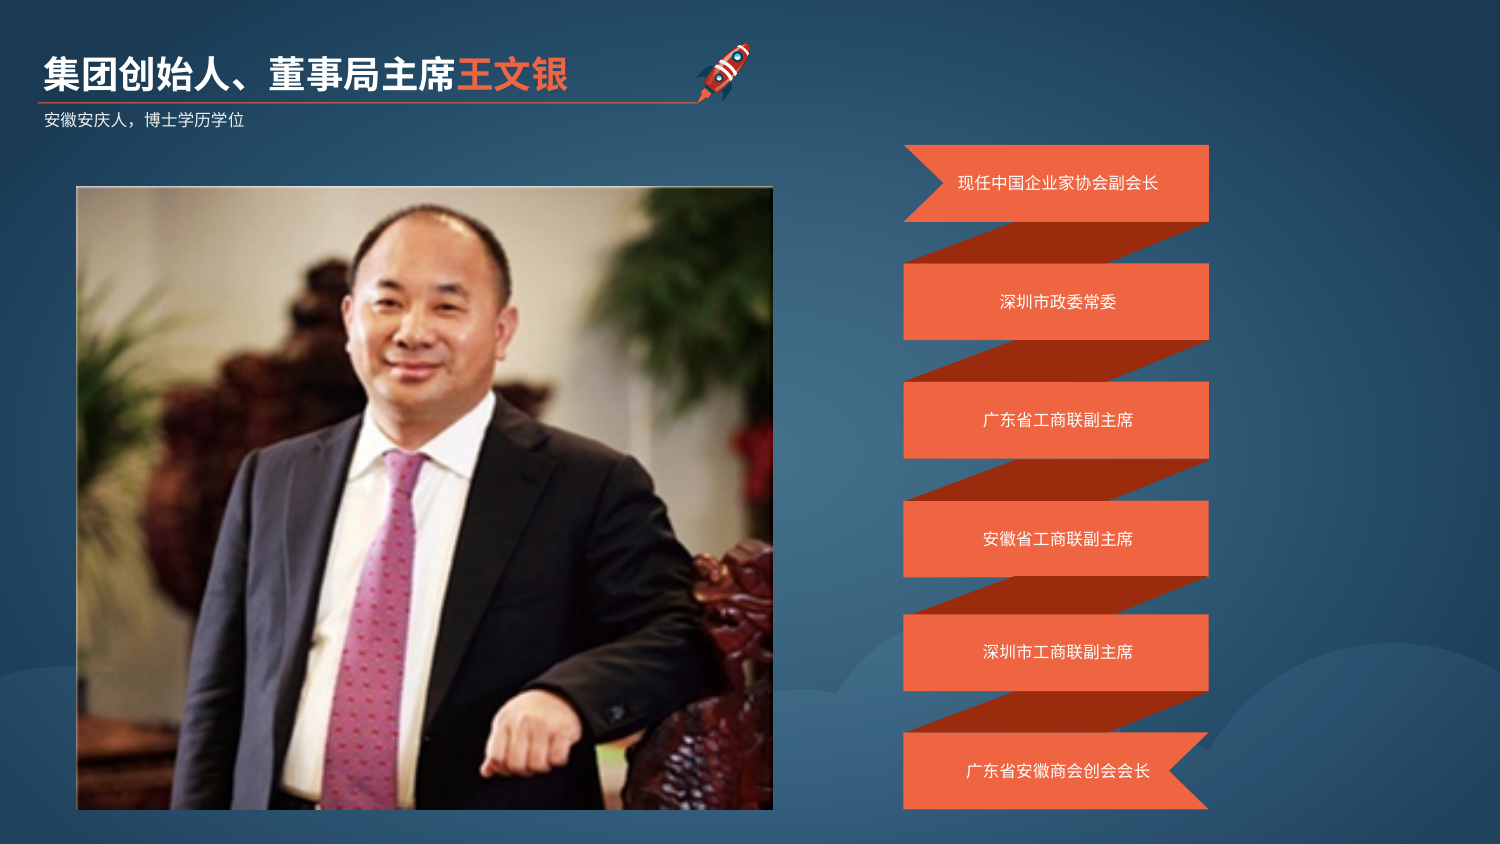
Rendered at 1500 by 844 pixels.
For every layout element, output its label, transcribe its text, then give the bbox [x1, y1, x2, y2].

text_box [903, 381, 1209, 459]
text_box 现任中国企业家协会副会长 [942, 165, 1174, 201]
text_box [903, 221, 1209, 264]
text_box 广东省安徽商会创会会长 [951, 752, 1166, 788]
text_box 安徽省工商联副主席 [967, 521, 1149, 556]
text_box [903, 614, 1209, 692]
text_box 安徽安庆人，博士学历学位 [43, 102, 260, 138]
text_box [903, 340, 1209, 382]
text_box [903, 500, 1209, 578]
text_box [903, 263, 1209, 341]
text_box [905, 692, 1208, 733]
picture [0, 0, 1500, 844]
text_box [903, 732, 1209, 810]
text_box 集团创始人、董事局主席王文银 [43, 43, 584, 104]
text_box [903, 144, 1209, 222]
text_box 深圳市工商联副主席 [967, 634, 1149, 670]
text_box 深圳市政委常委 [984, 284, 1132, 319]
text_box [912, 576, 1209, 614]
text_box 广东省工商联副主席 [967, 402, 1149, 438]
text_box [905, 459, 1211, 501]
